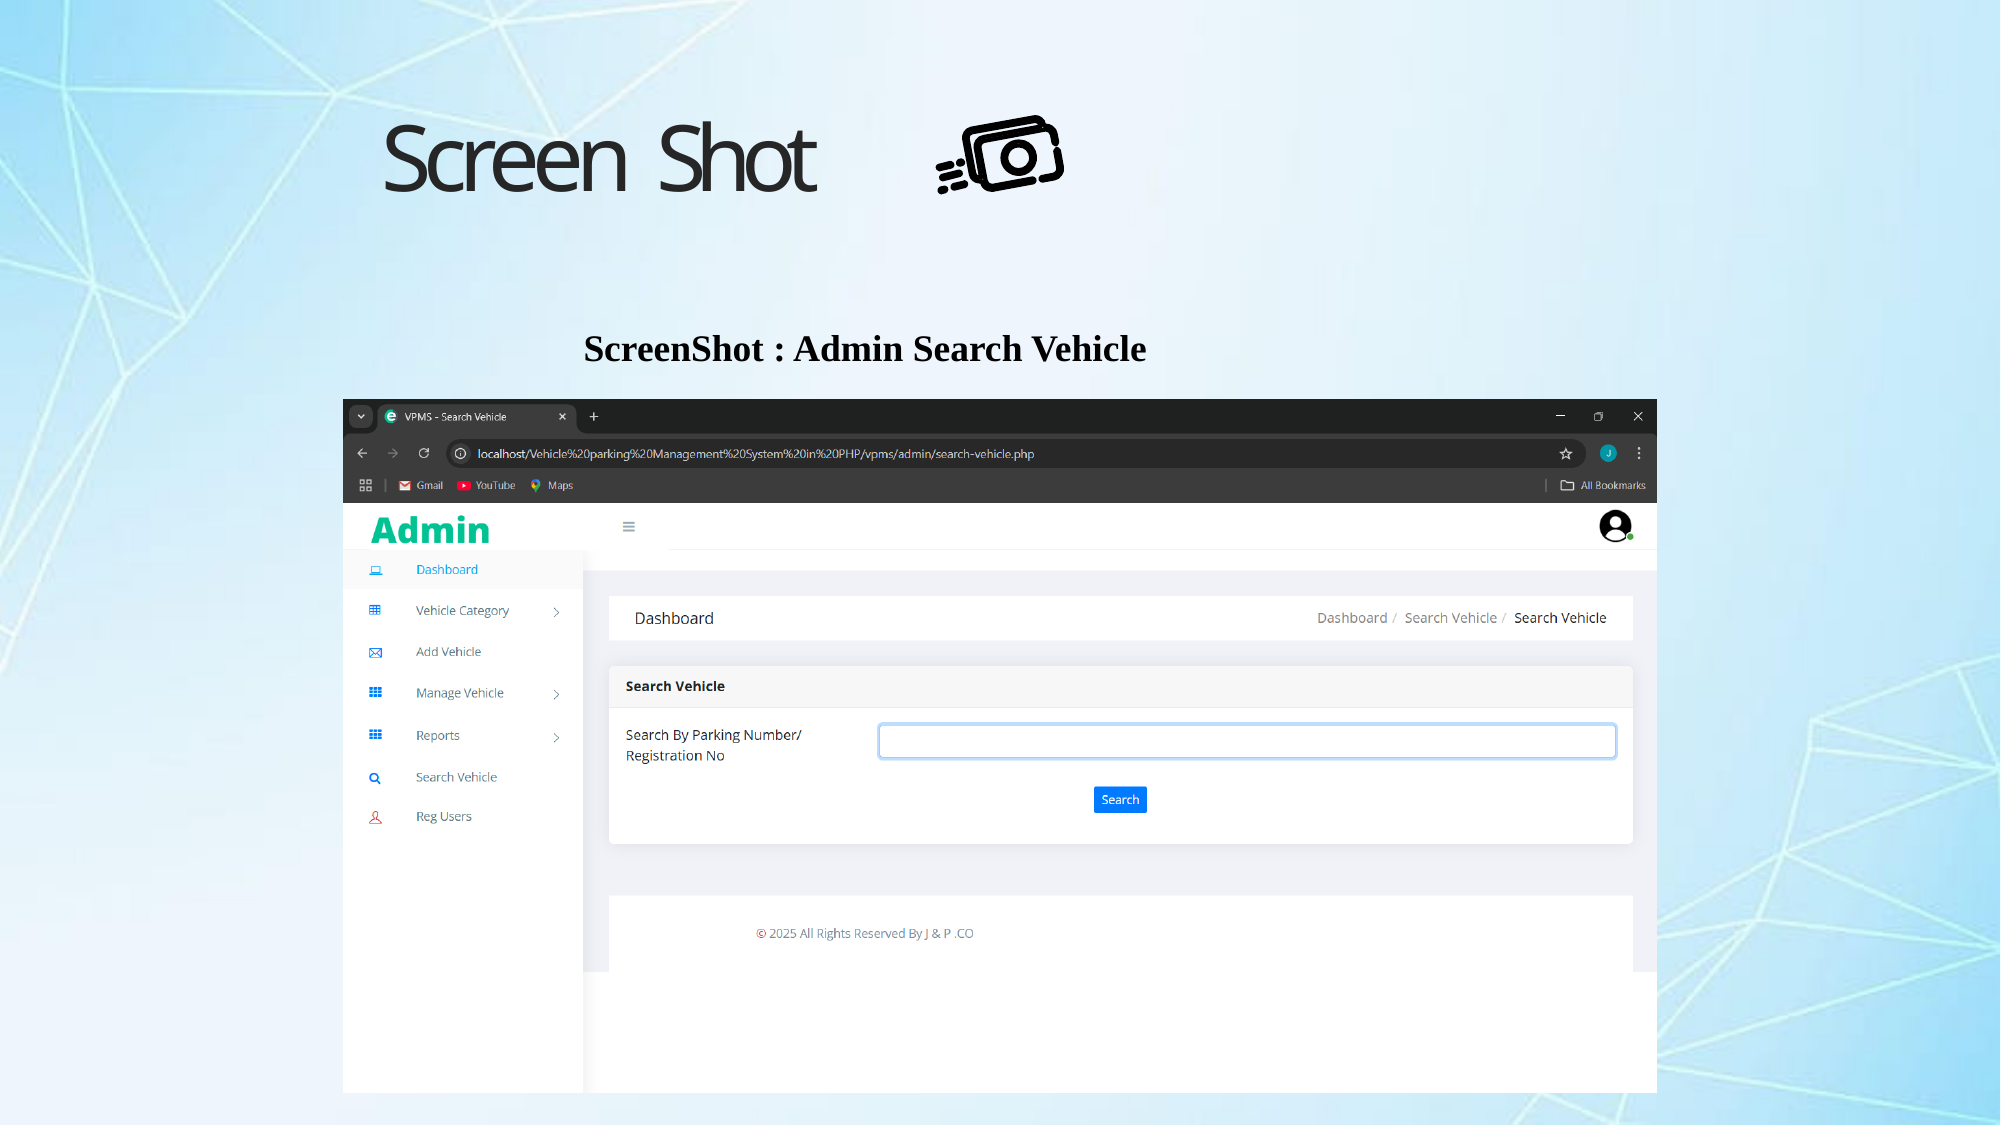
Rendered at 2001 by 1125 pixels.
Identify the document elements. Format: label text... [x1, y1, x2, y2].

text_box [937, 116, 1063, 193]
title Screen Shot [378, 97, 1411, 288]
text_box ScreenShot : Admin Search Vehicle [480, 312, 1520, 377]
picture [0, 0, 2001, 1125]
